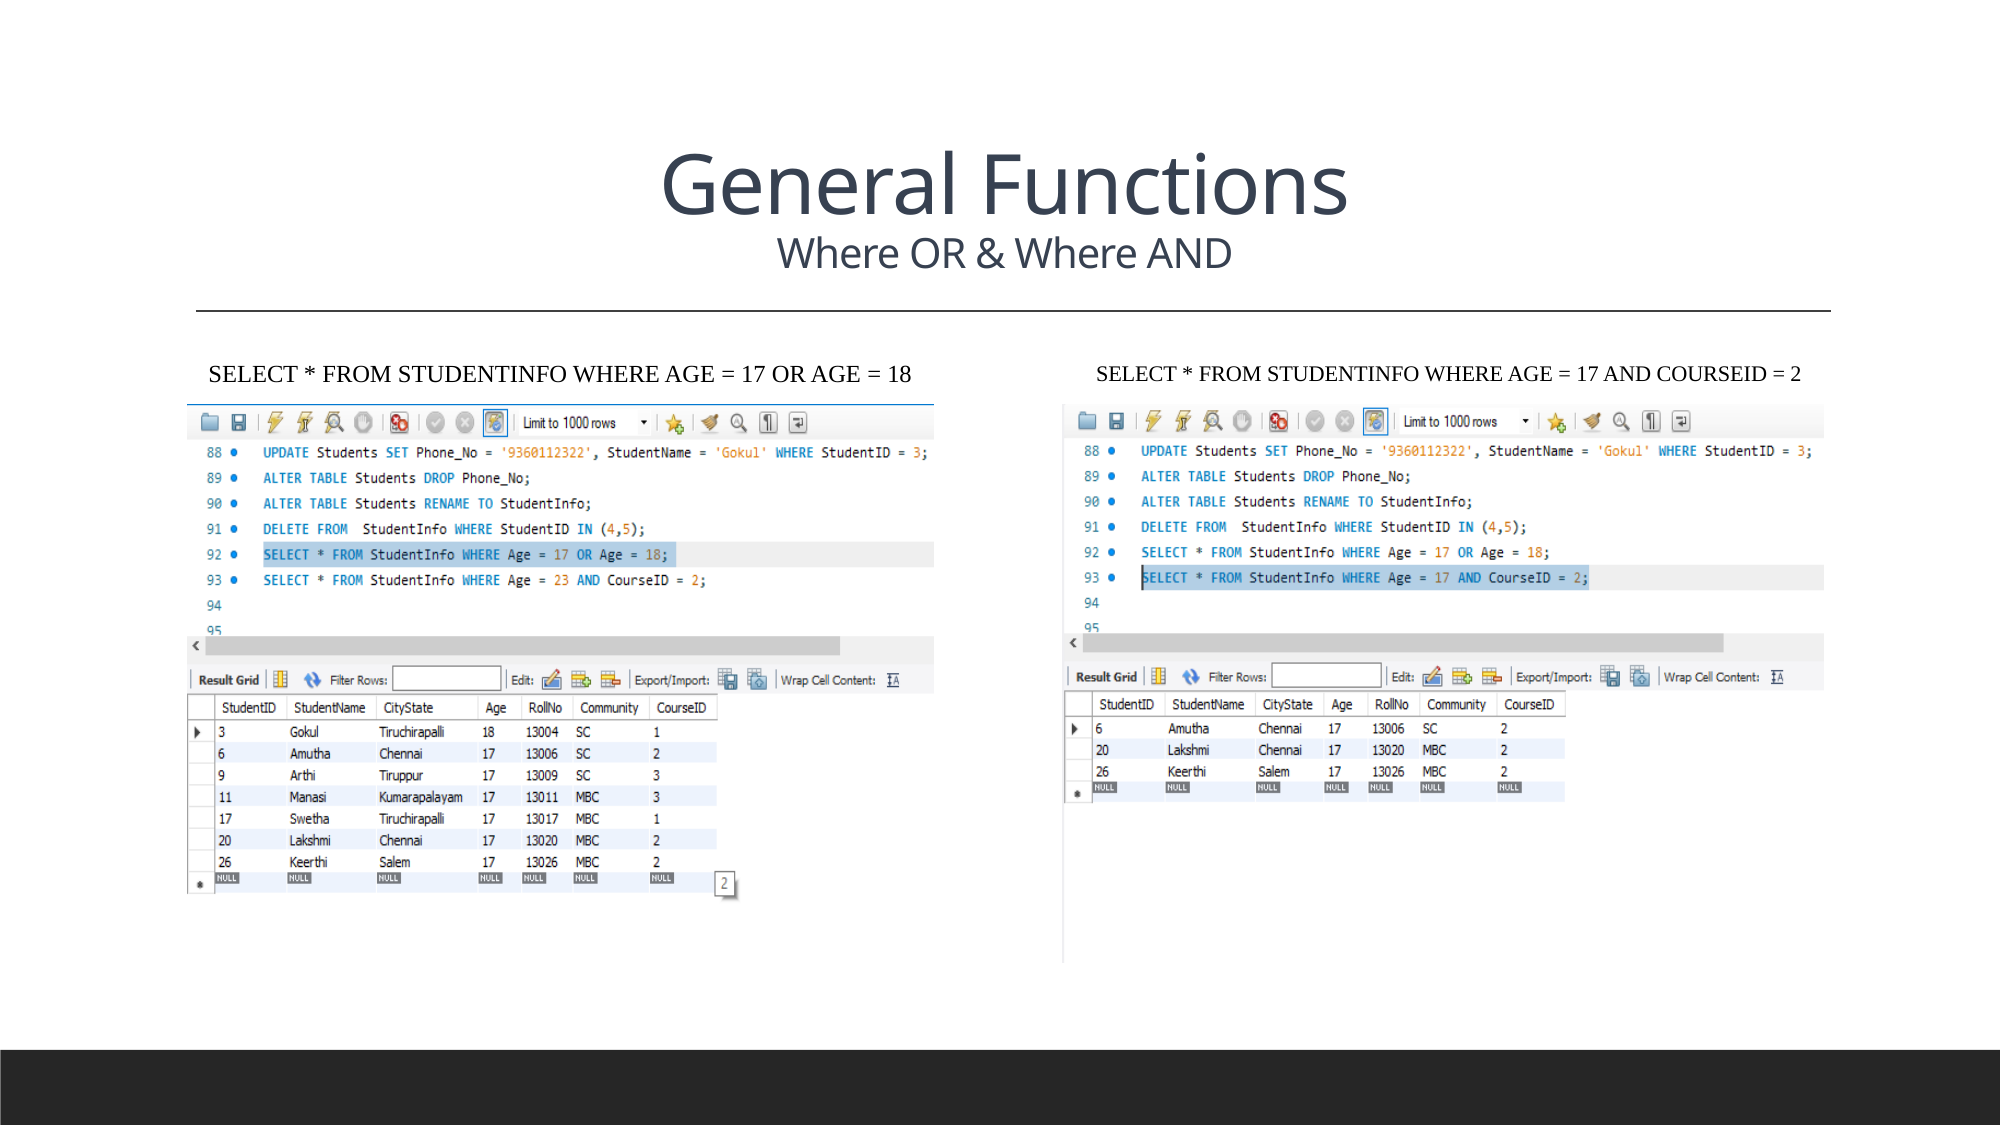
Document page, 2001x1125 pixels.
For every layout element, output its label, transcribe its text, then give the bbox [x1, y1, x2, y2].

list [187, 404, 934, 964]
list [1061, 404, 1825, 964]
title General Functions Where OR & Where AND [180, 47, 1830, 285]
list SELECT * FROM StudentInfo WHERE Age = 17 OR Age = 18 [180, 337, 942, 405]
list SELECT * FROM StudentInfo WHERE Age = 17 AND CourseID = 2 [1068, 337, 1830, 405]
